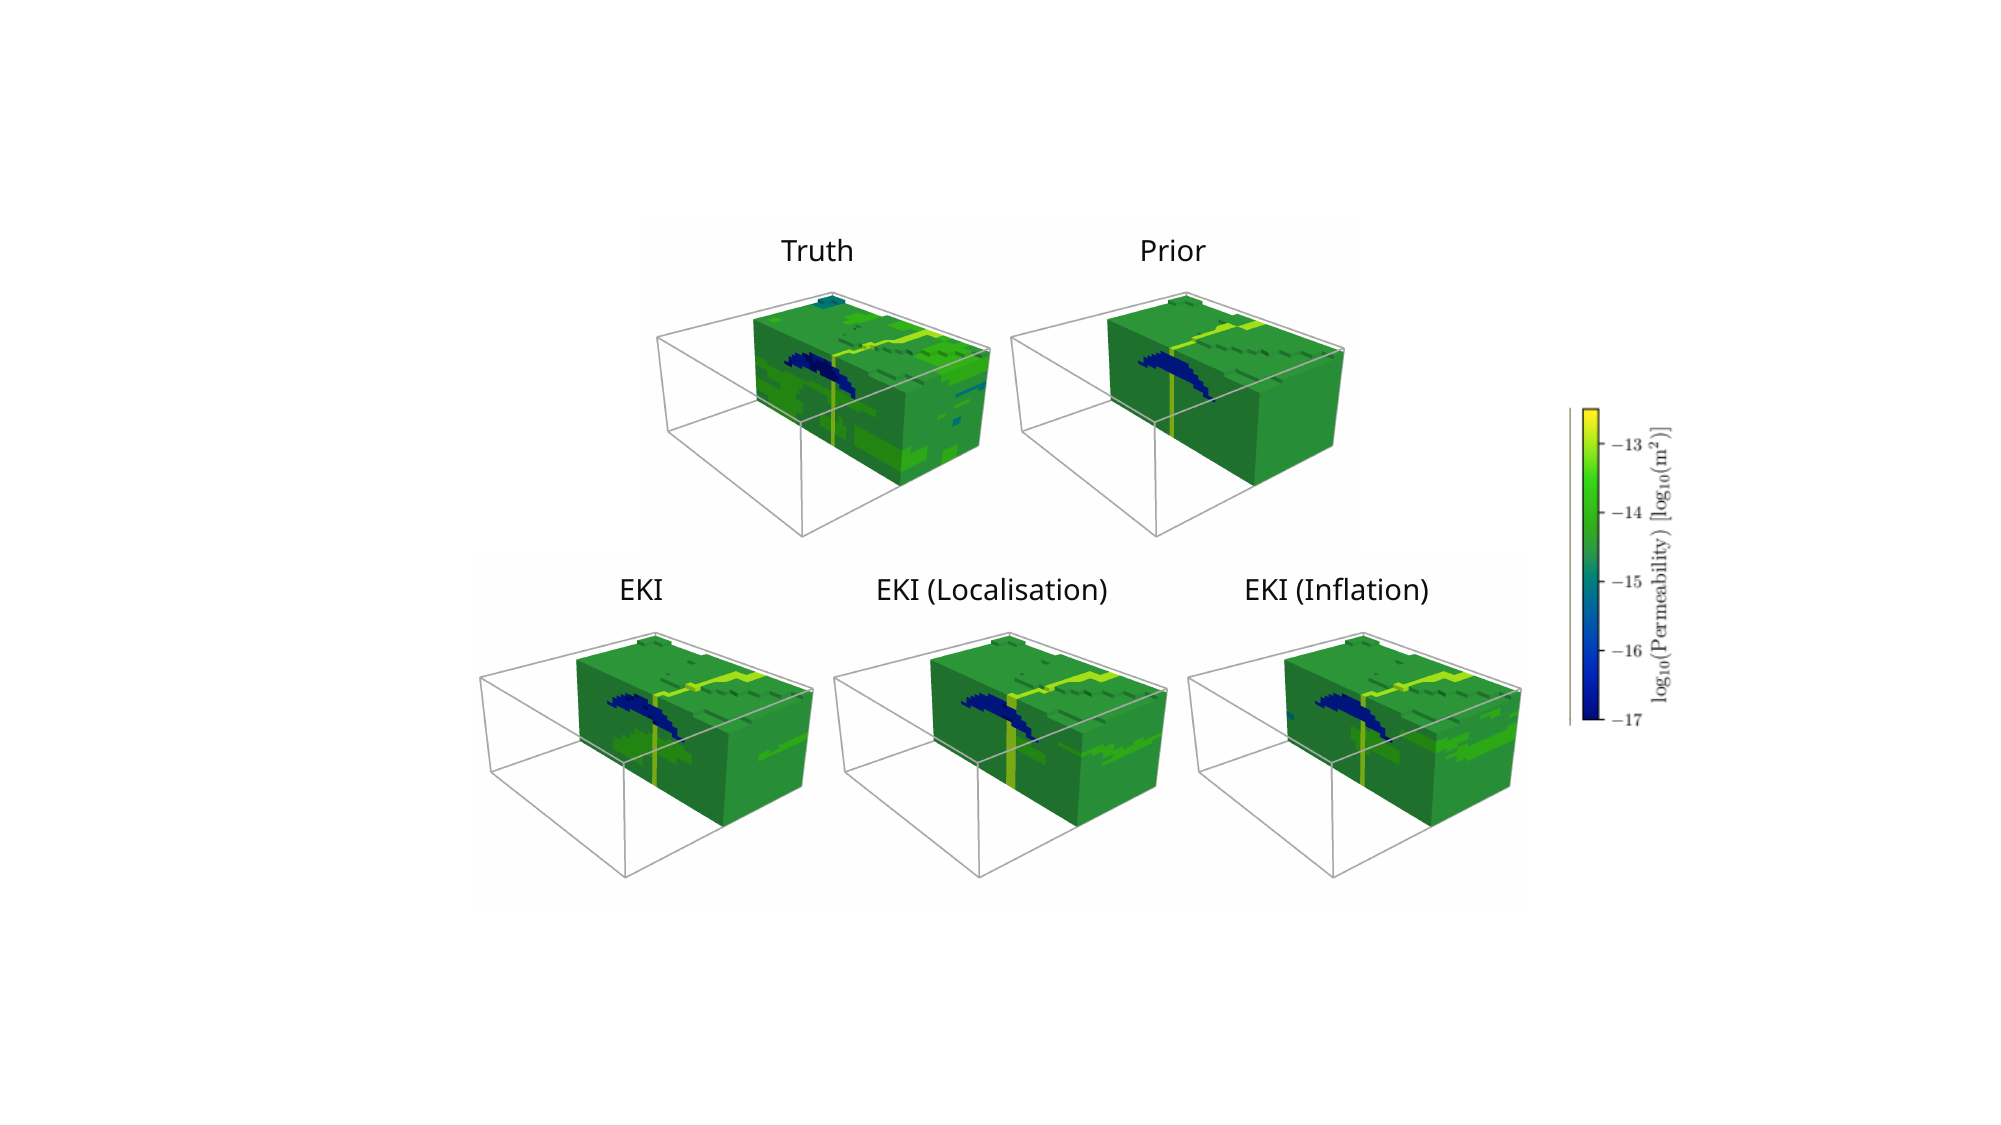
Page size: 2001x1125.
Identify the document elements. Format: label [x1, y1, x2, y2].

text_box [471, 214, 1528, 910]
picture [1569, 401, 1684, 730]
